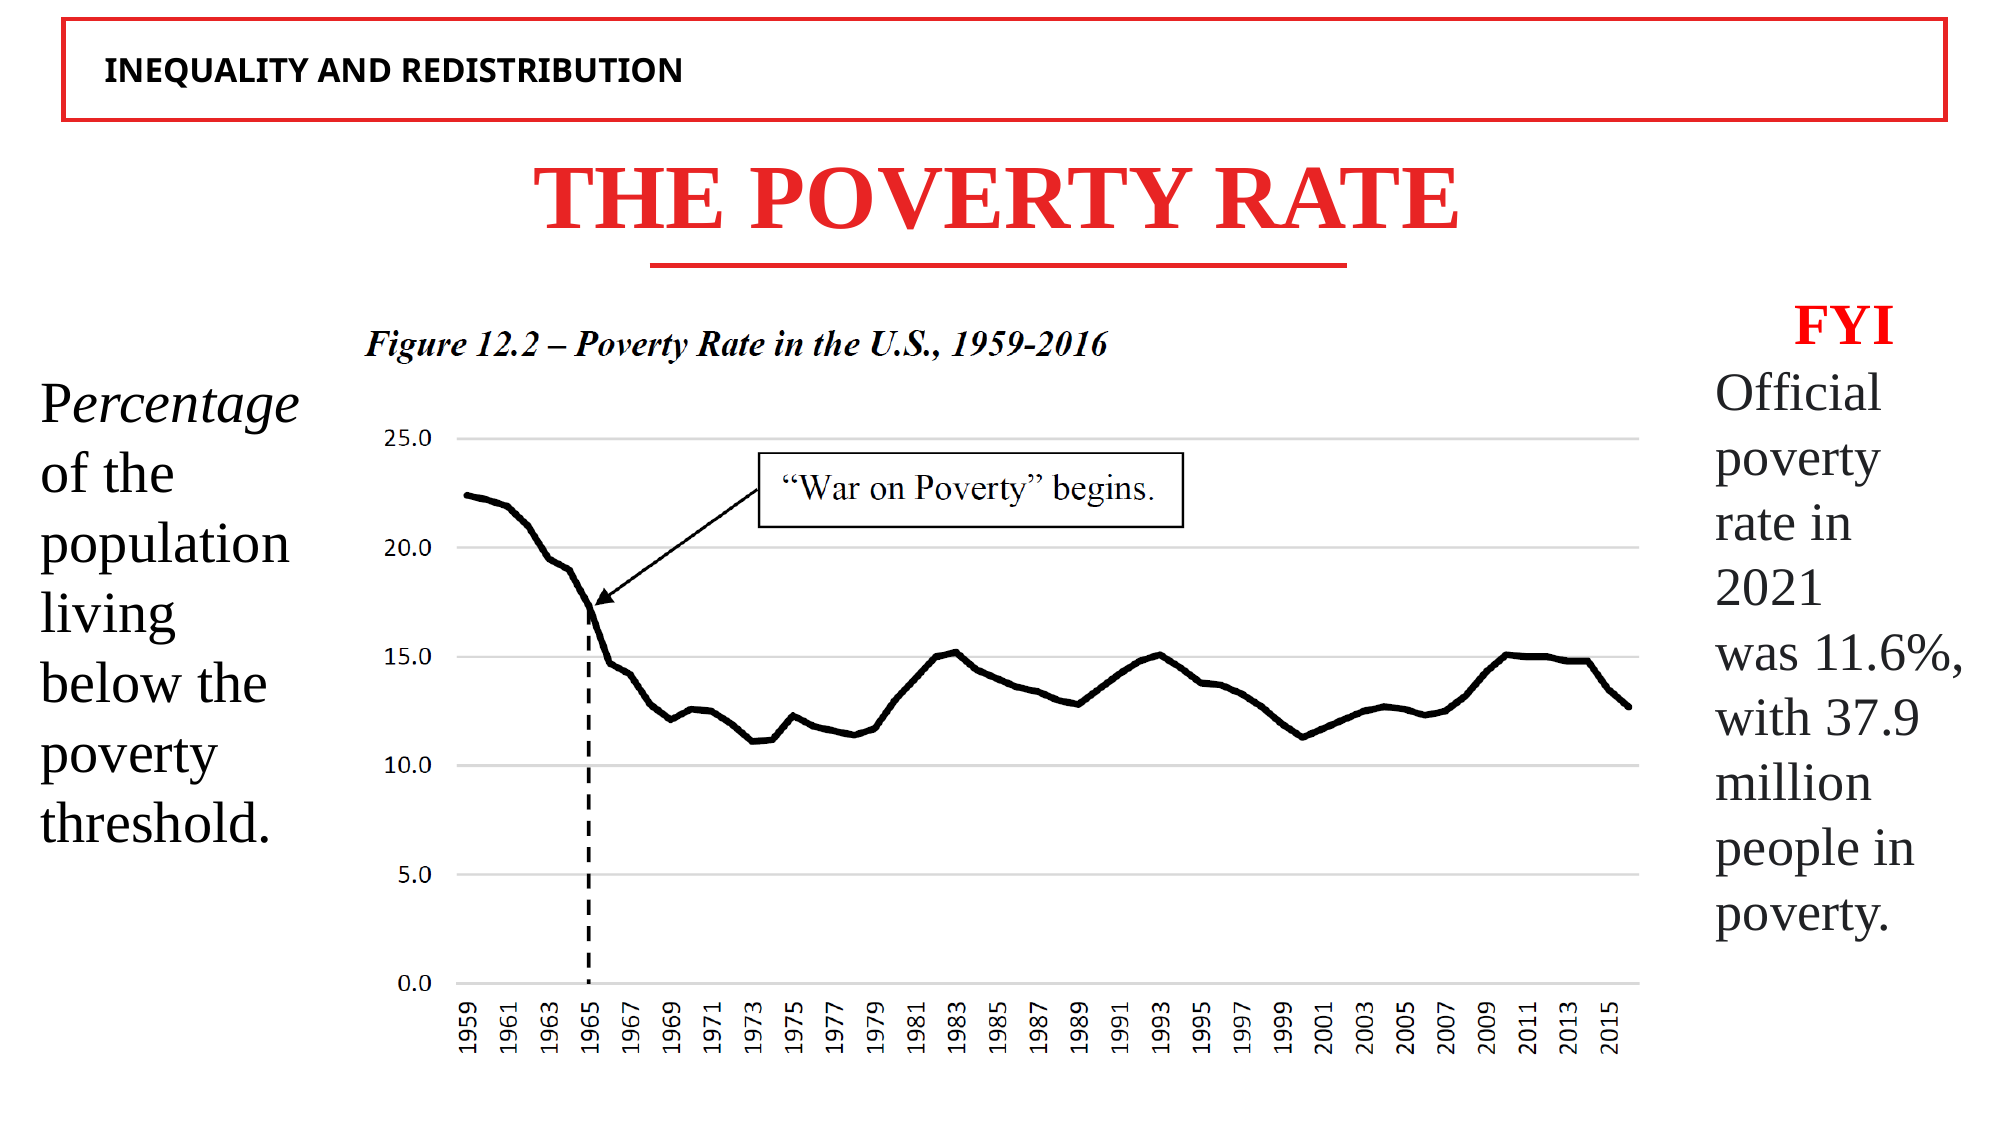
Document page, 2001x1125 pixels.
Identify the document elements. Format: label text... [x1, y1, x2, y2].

text_box Percentage of the population living below the poverty threshold. [25, 348, 326, 604]
picture [356, 296, 1640, 1070]
text_box THE POVERTY RATE [187, 121, 1809, 297]
text_box FYI Official poverty rate in 2021 was 11.6%, with 37.9 million people in poverty. [1701, 279, 1989, 949]
text_box INEQUALITY AND REDISTRIBUTION [63, 18, 1946, 121]
